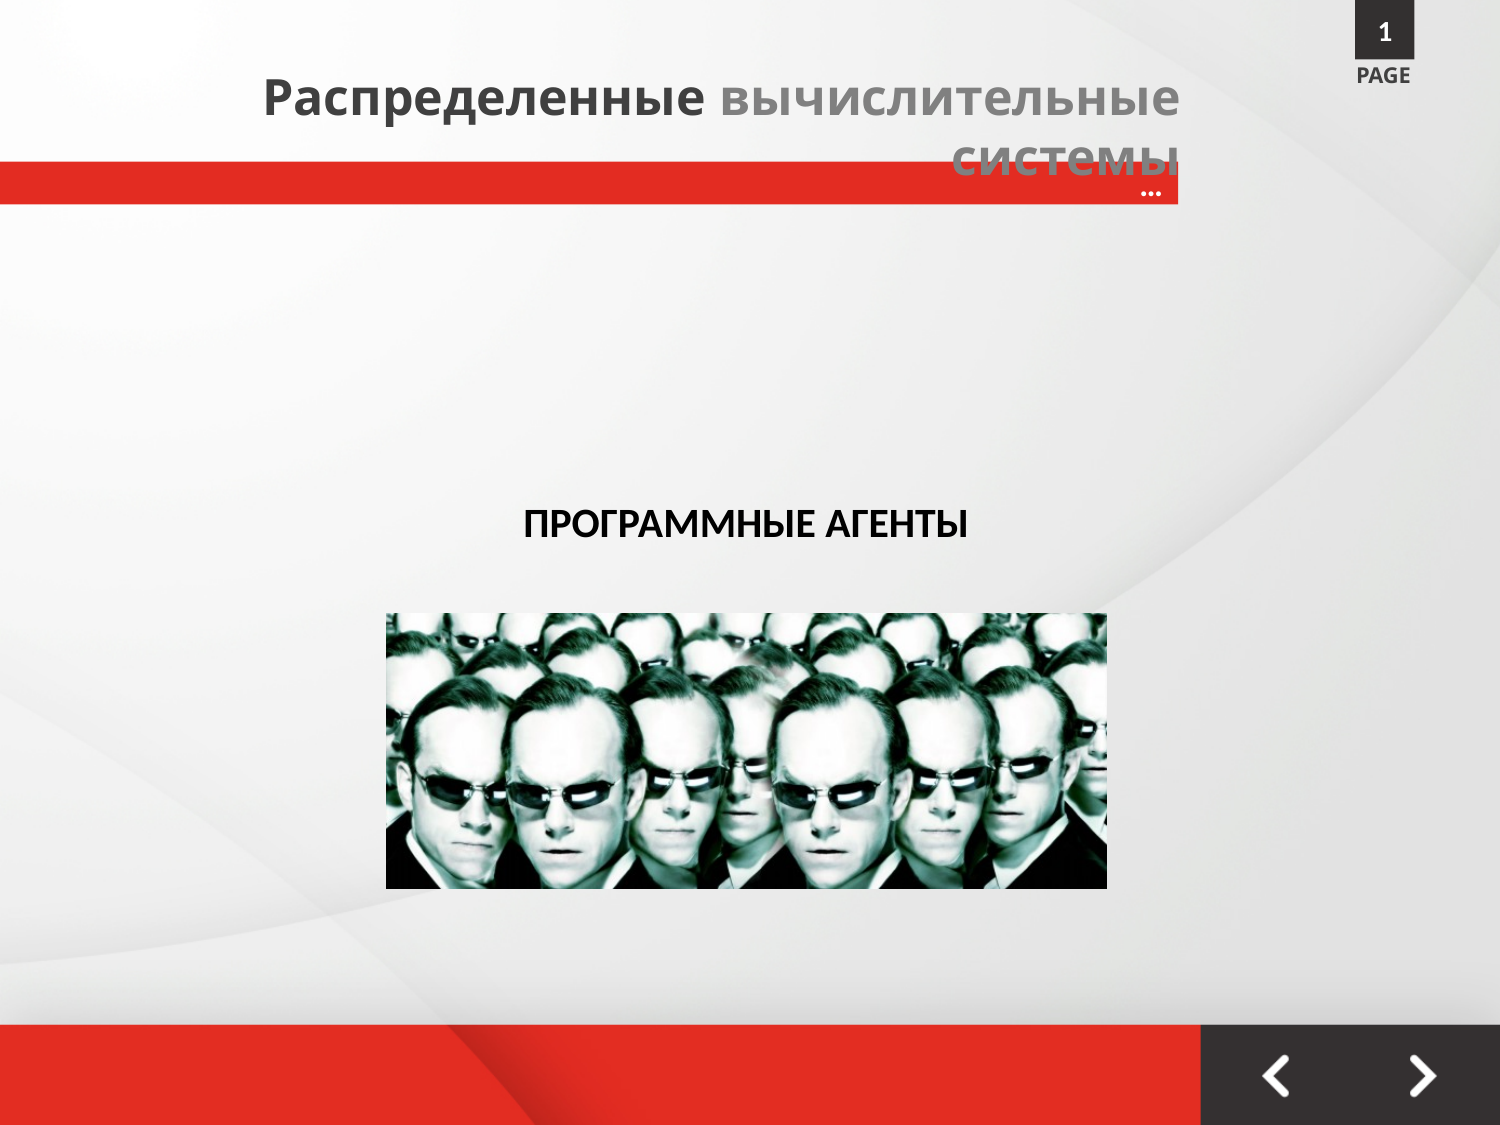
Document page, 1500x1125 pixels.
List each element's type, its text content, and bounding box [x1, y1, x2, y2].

text_box Распределенные вычислительные системы [22, 57, 1196, 193]
picture [0, 0, 1500, 1125]
subtitle … [0, 161, 1179, 205]
text_box 1 [1353, 0, 1417, 61]
text_box PAGE [1341, 54, 1426, 96]
text_box ПРОГРАММНЫЕ АГЕНТЫ [37, 487, 1455, 553]
